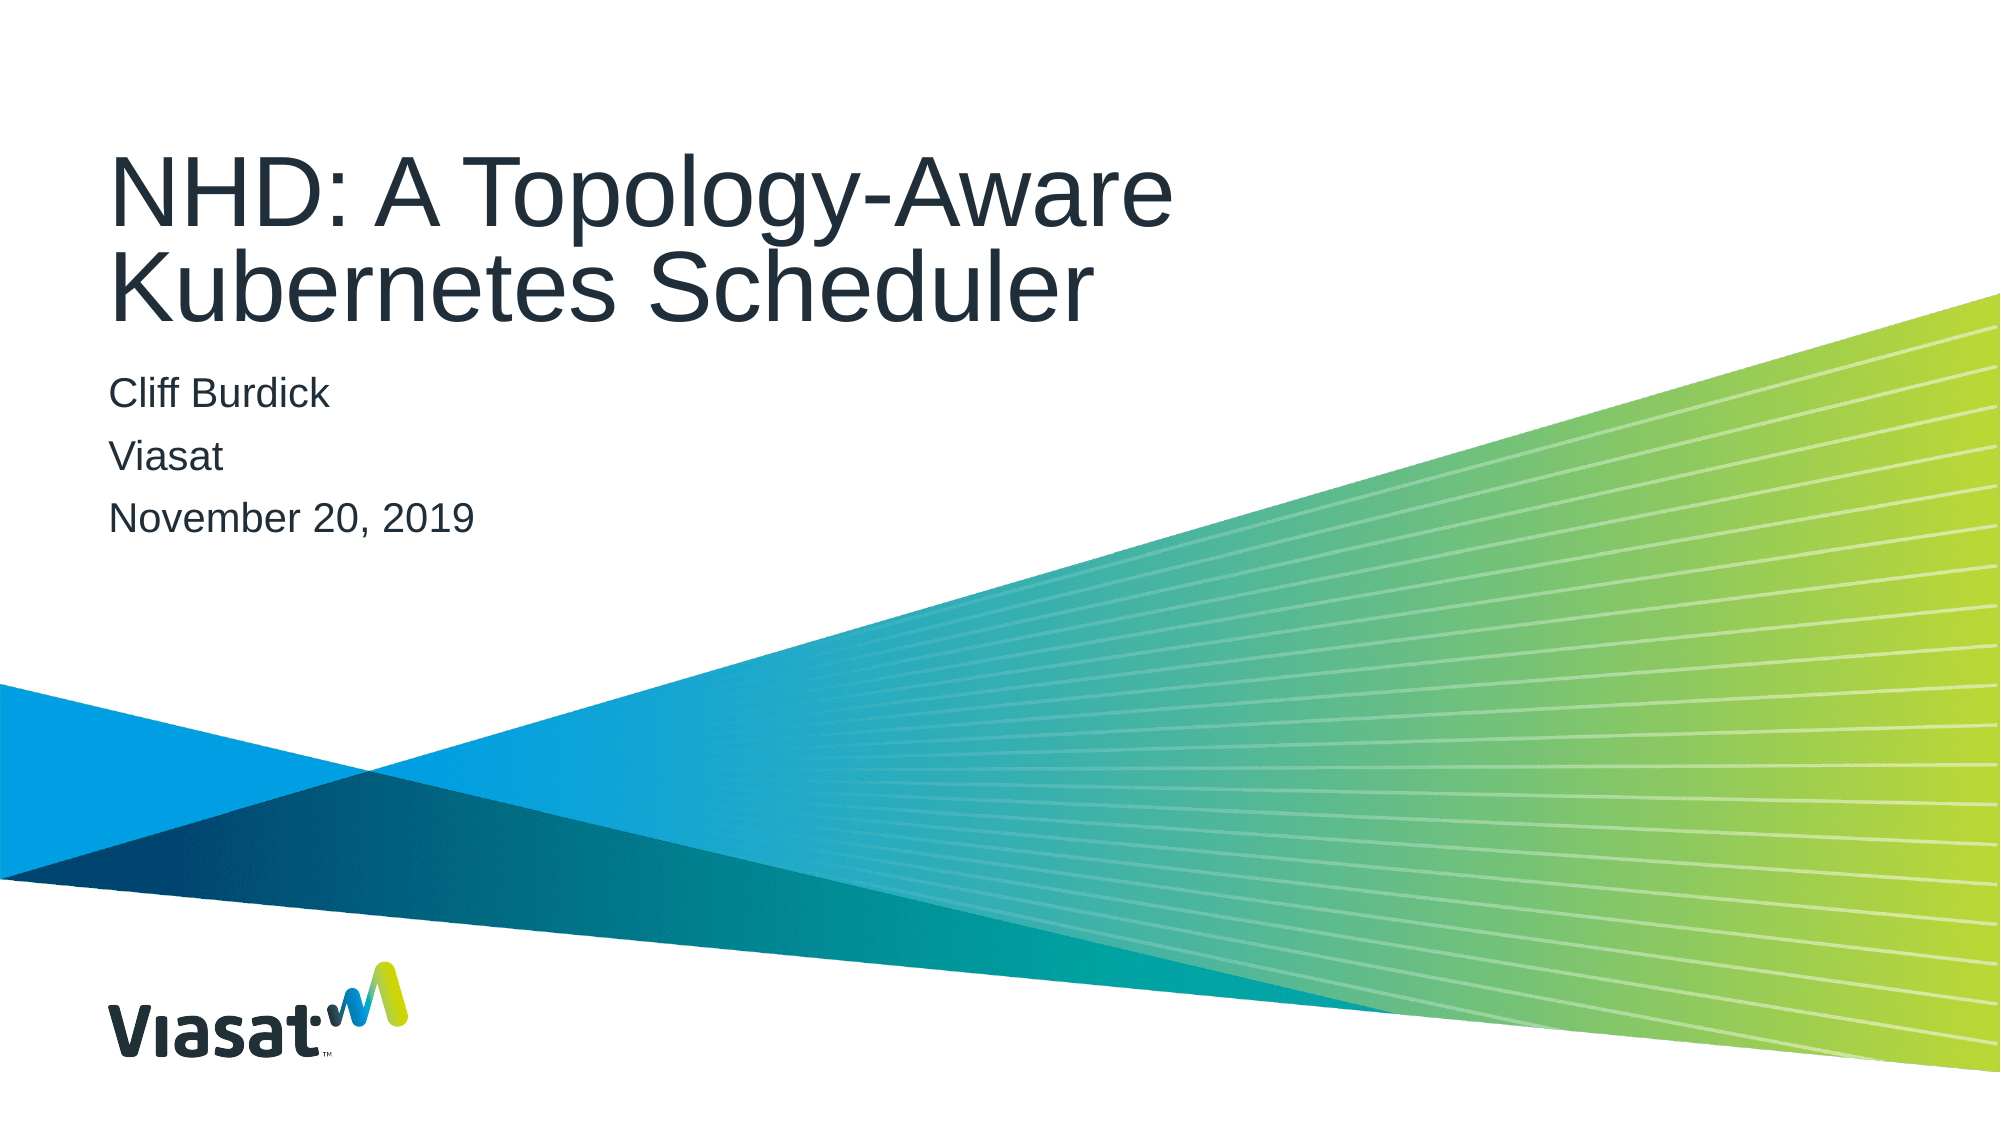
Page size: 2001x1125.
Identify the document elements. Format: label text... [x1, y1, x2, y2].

title NHD: A Topology-Aware Kubernetes Scheduler [108, 246, 1574, 342]
subtitle Cliff Burdick Viasat November 20, 2019 [108, 365, 1000, 674]
picture [0, 293, 2000, 1088]
